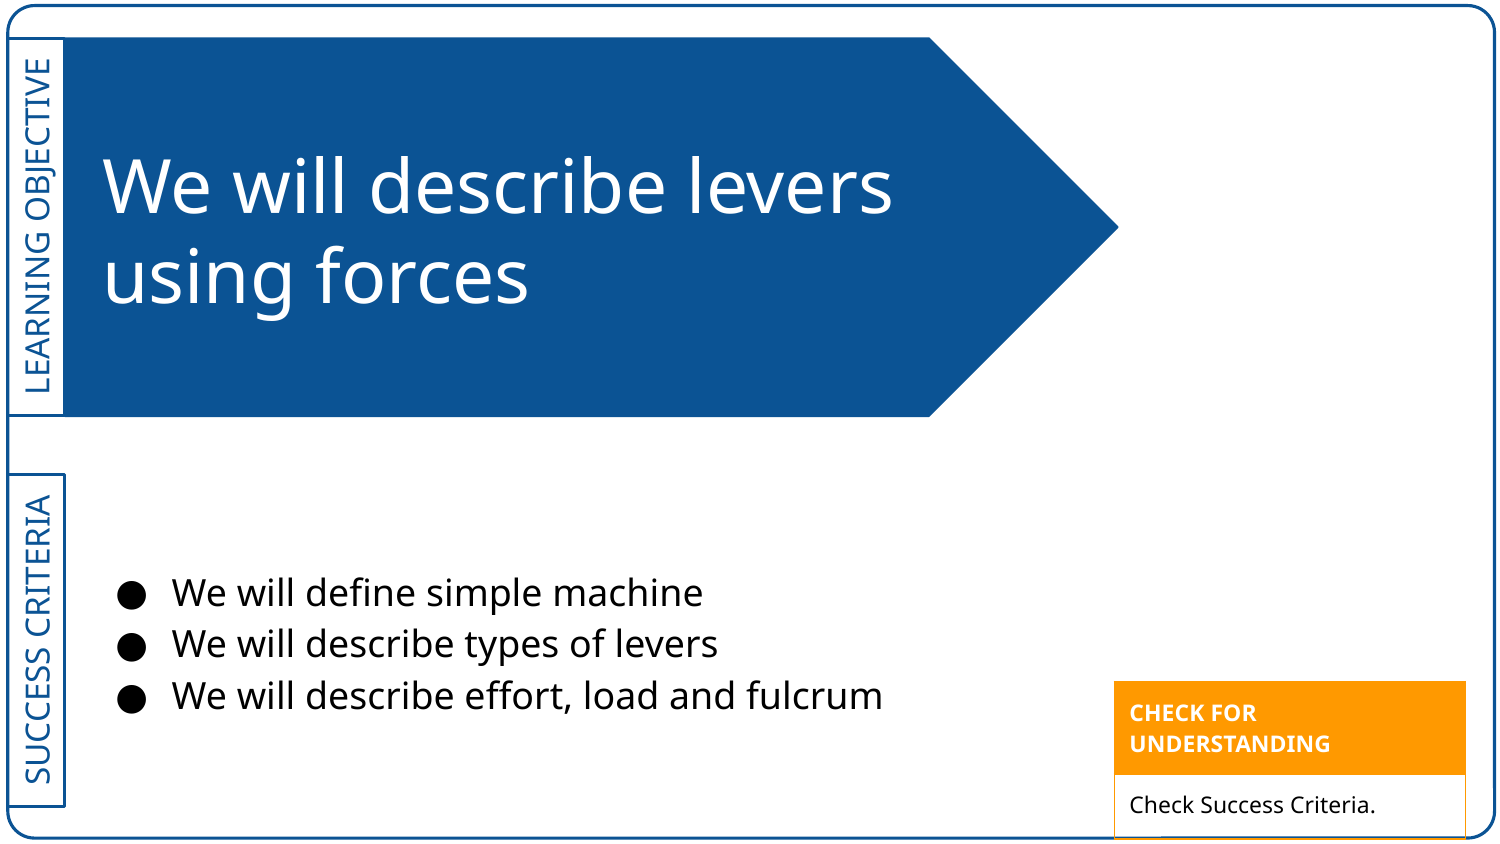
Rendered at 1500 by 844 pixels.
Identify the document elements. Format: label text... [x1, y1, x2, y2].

table_cell Check Success Criteria. [1115, 775, 1465, 838]
list We will define simple machine We will describe types of levers We will describe effort, load and fulcrum [81, 474, 1009, 805]
table_header CHECK FOR UNDERSTANDING [1115, 682, 1465, 773]
title We will describe levers using forces [87, 78, 918, 380]
